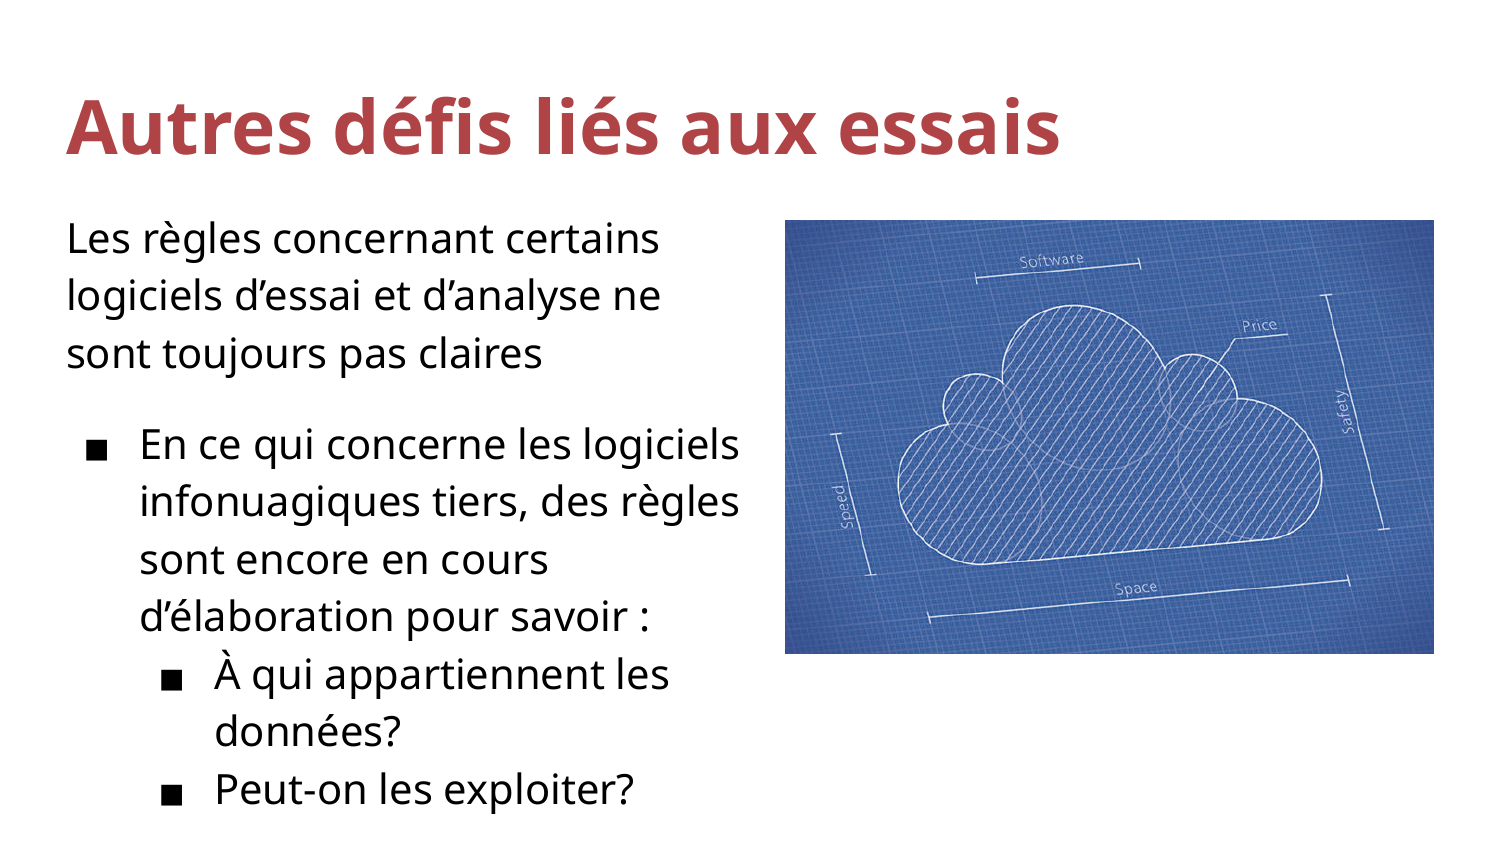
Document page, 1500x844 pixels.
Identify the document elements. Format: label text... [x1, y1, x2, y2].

list Les règles concernant certains logiciels d’essai et d’analyse ne sont toujours pas claires En ce qui concerne les logiciels infonuagiques tiers, des règles sont encore en cours d’élaboration pour savoir : À qui appartiennent les données? Peut-on les exploiter? [51, 189, 760, 750]
picture [785, 220, 1435, 654]
title Autres défis liés aux essais [51, 64, 1449, 167]
